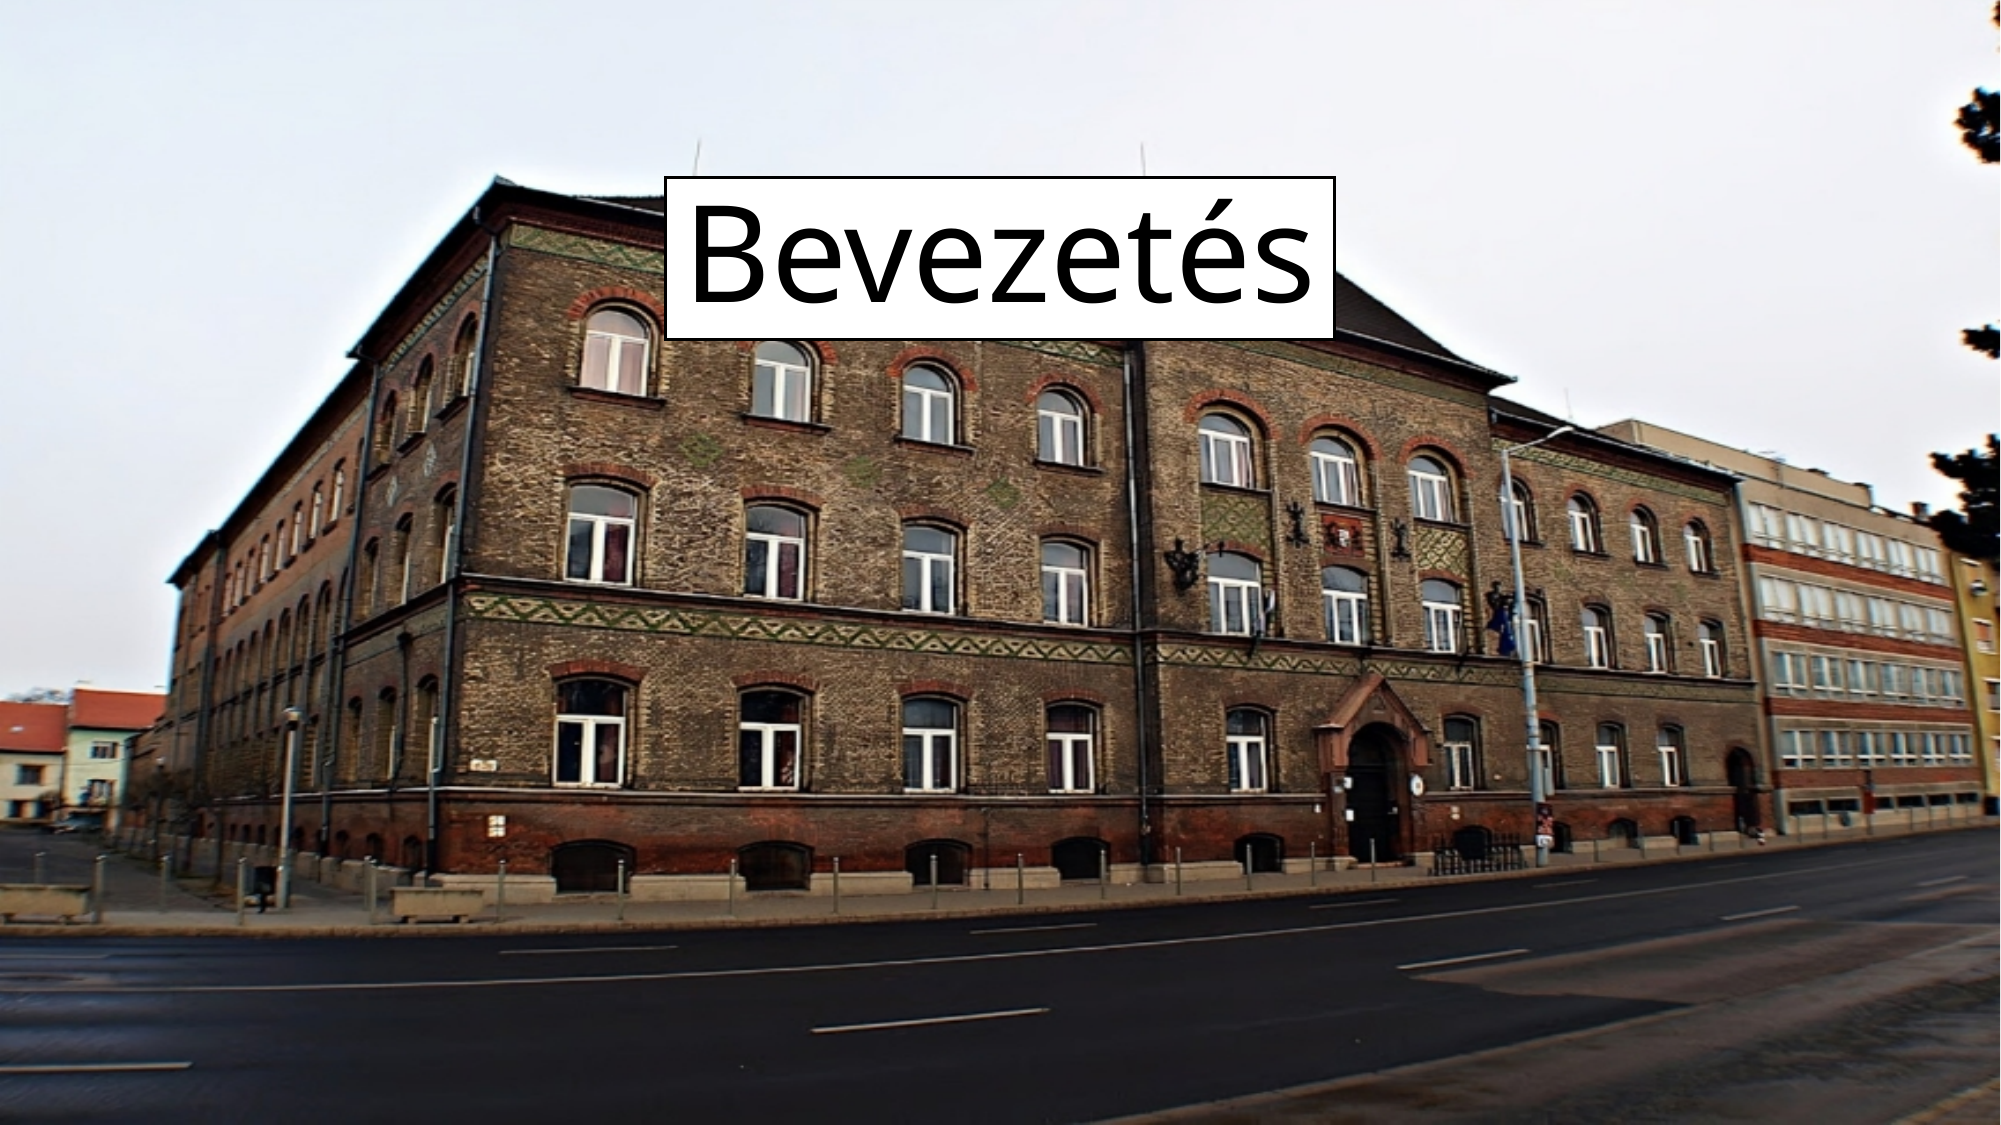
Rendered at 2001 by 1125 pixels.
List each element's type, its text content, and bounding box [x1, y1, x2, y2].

picture [0, 0, 2001, 1125]
text_box Bevezetés [664, 176, 1336, 341]
